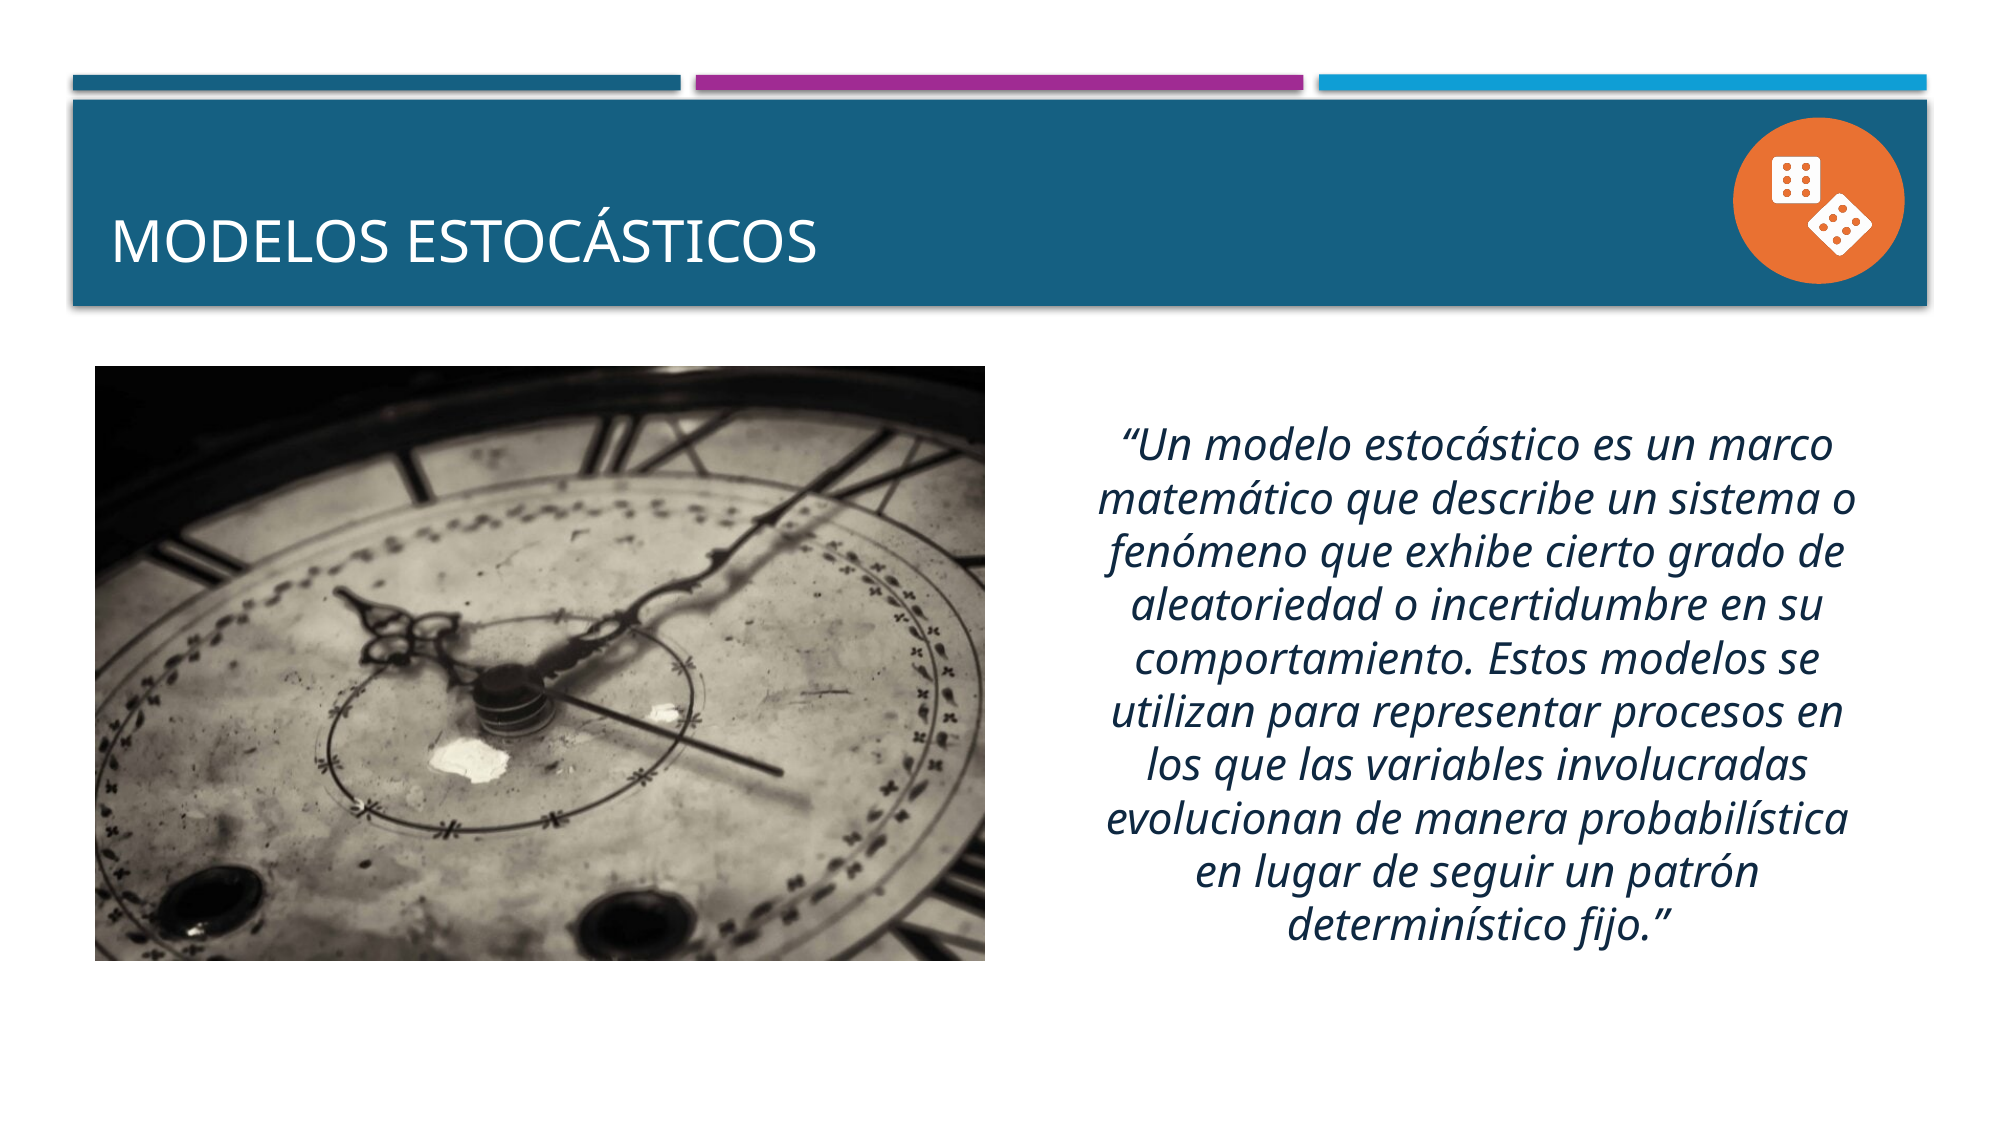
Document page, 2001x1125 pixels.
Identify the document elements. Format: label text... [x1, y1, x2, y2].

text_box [1732, 116, 1906, 285]
title MODELOS ESTOCÁSTICOS [95, 119, 1728, 282]
list “Un modelo estocástico es un marco matemático que describe un sistema o fenómeno que exhibe cierto grado de aleatoriedad o incertidumbre en su comportamiento. Estos modelos se utilizan para representar procesos en los que las variables involucradas evolucionan de manera probabilística en lugar de seguir un patrón determinístico fijo.” [1078, 405, 1878, 961]
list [94, 365, 986, 962]
